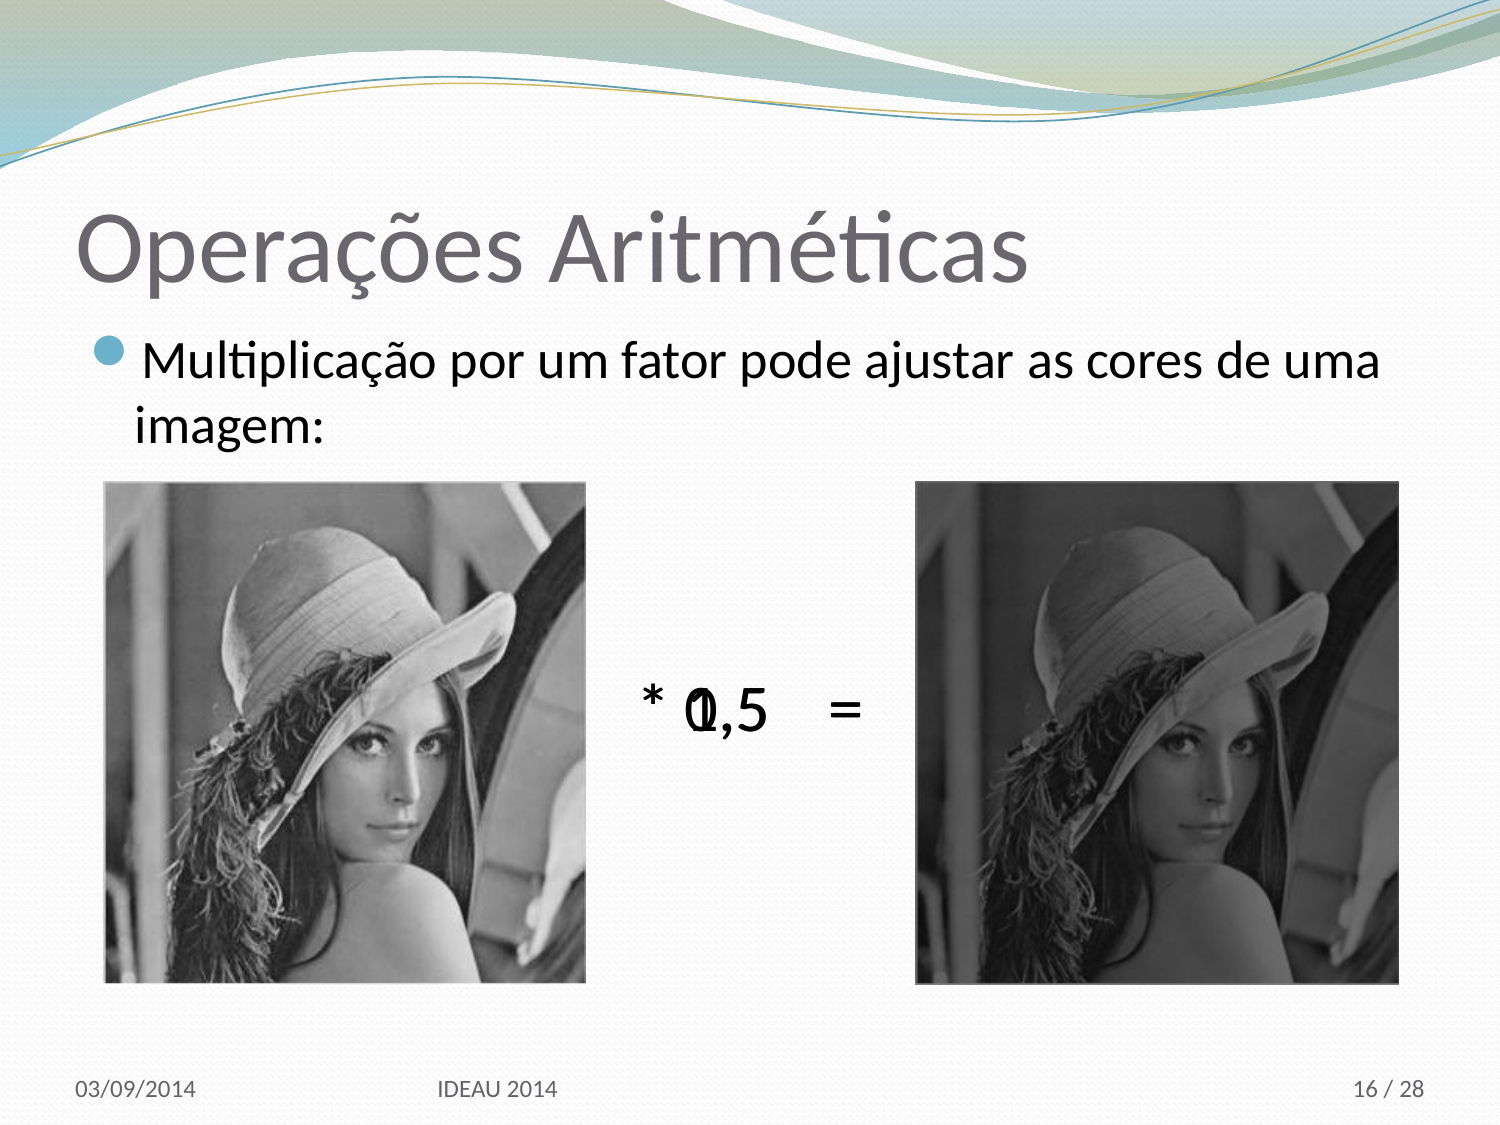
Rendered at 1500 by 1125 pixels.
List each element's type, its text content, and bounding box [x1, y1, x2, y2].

footer IDEAU 2014 [437, 1042, 988, 1103]
picture [915, 481, 1399, 986]
text_box * 0,5 = [593, 656, 907, 752]
slide_number 16 / 28 [1299, 1042, 1425, 1103]
picture [102, 481, 587, 986]
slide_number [75, 1042, 425, 1103]
list Multiplicação por um fator pode ajustar as cores de uma imagem: [75, 317, 1425, 1038]
table_header -1 [95, 482, 592, 997]
title Operações Aritméticas [75, 115, 1425, 303]
